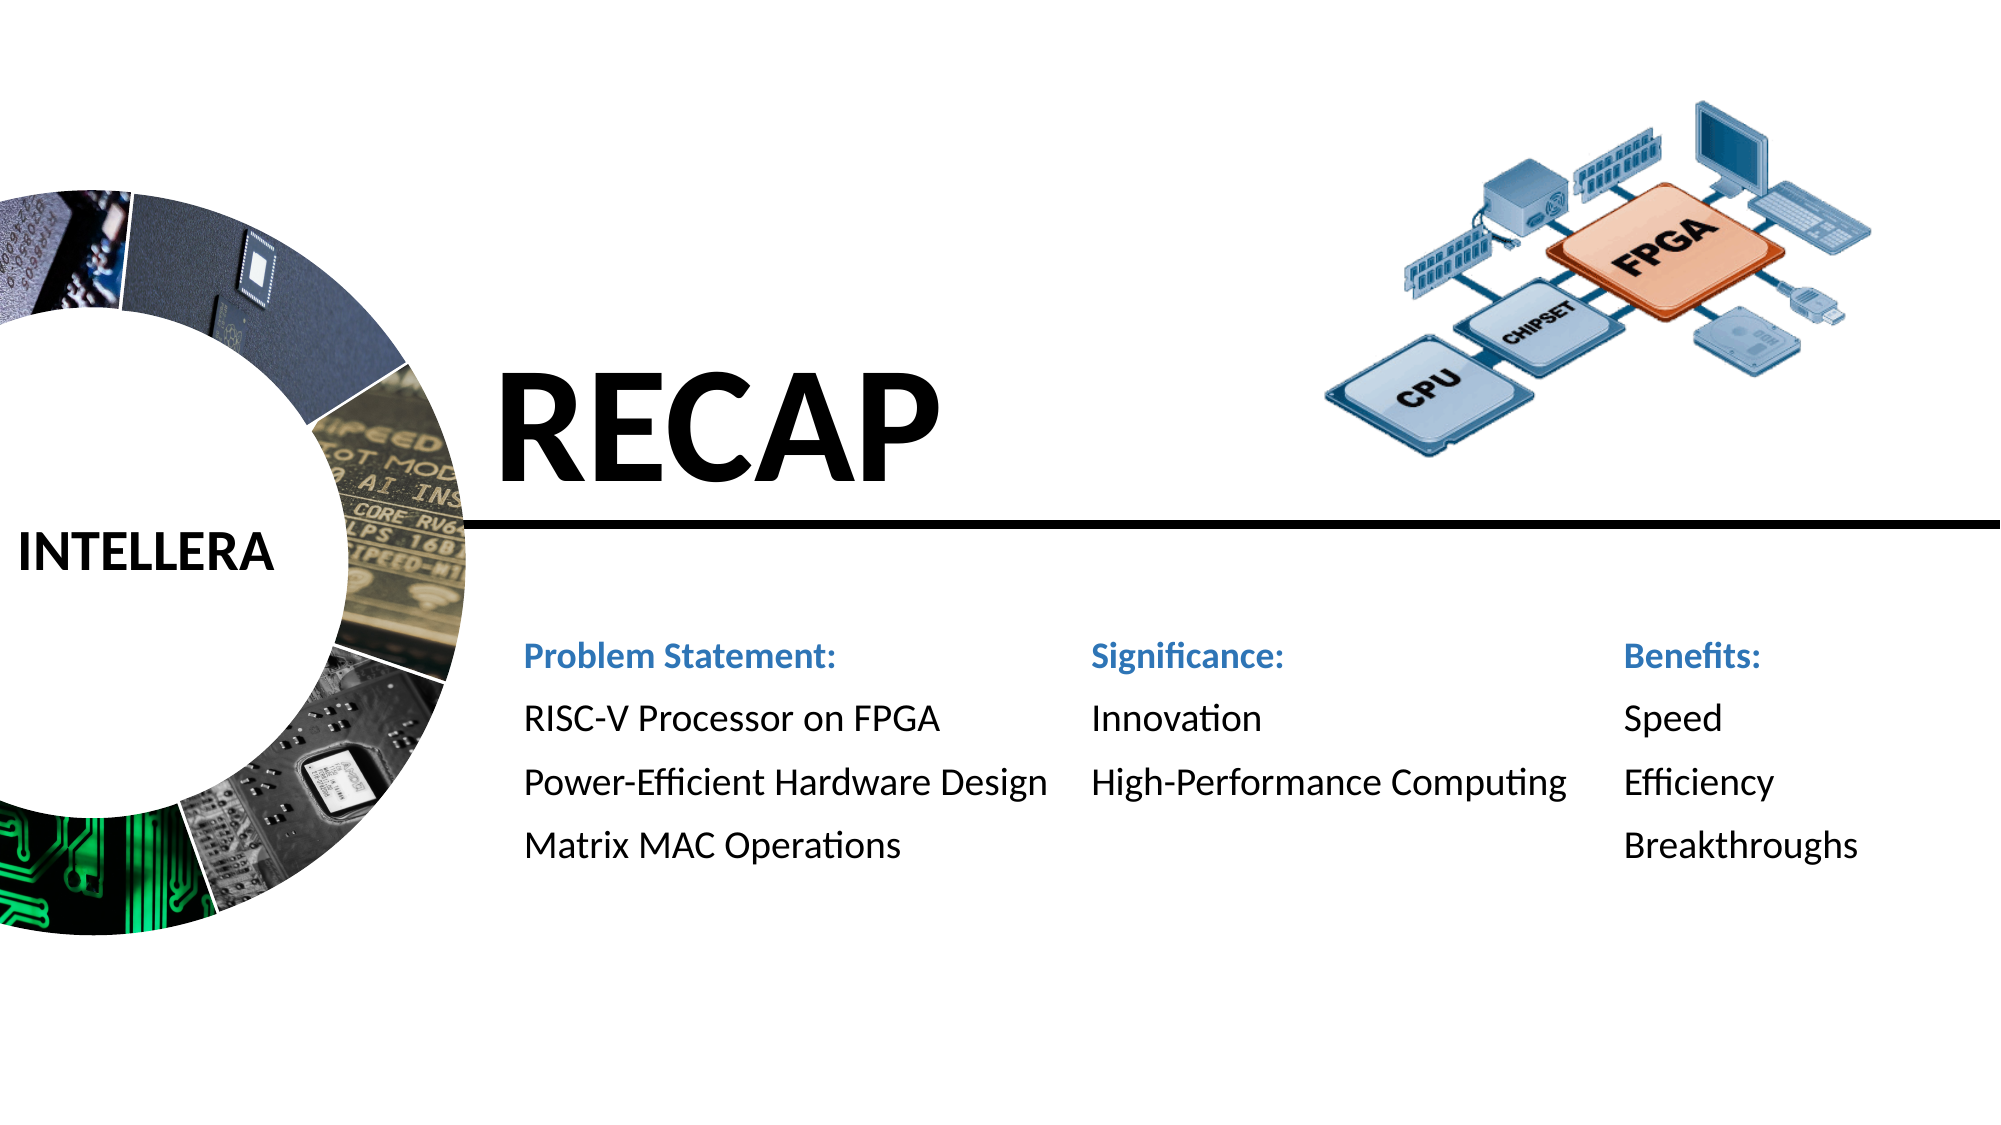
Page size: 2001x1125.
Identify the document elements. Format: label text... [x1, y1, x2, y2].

text_box Significance: Innovation High-Performance Computing [1076, 628, 1601, 846]
picture [1322, 99, 1875, 459]
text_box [0, 190, 465, 935]
text_box Problem Statement: RISC-V Processor on FPGA Power-Efficient Hardware Design Matrix MAC Operations [508, 628, 1094, 917]
text_box Benefits: Speed Efficiency Breakthroughs [1608, 628, 2000, 888]
text_box RECAP [478, 307, 959, 523]
